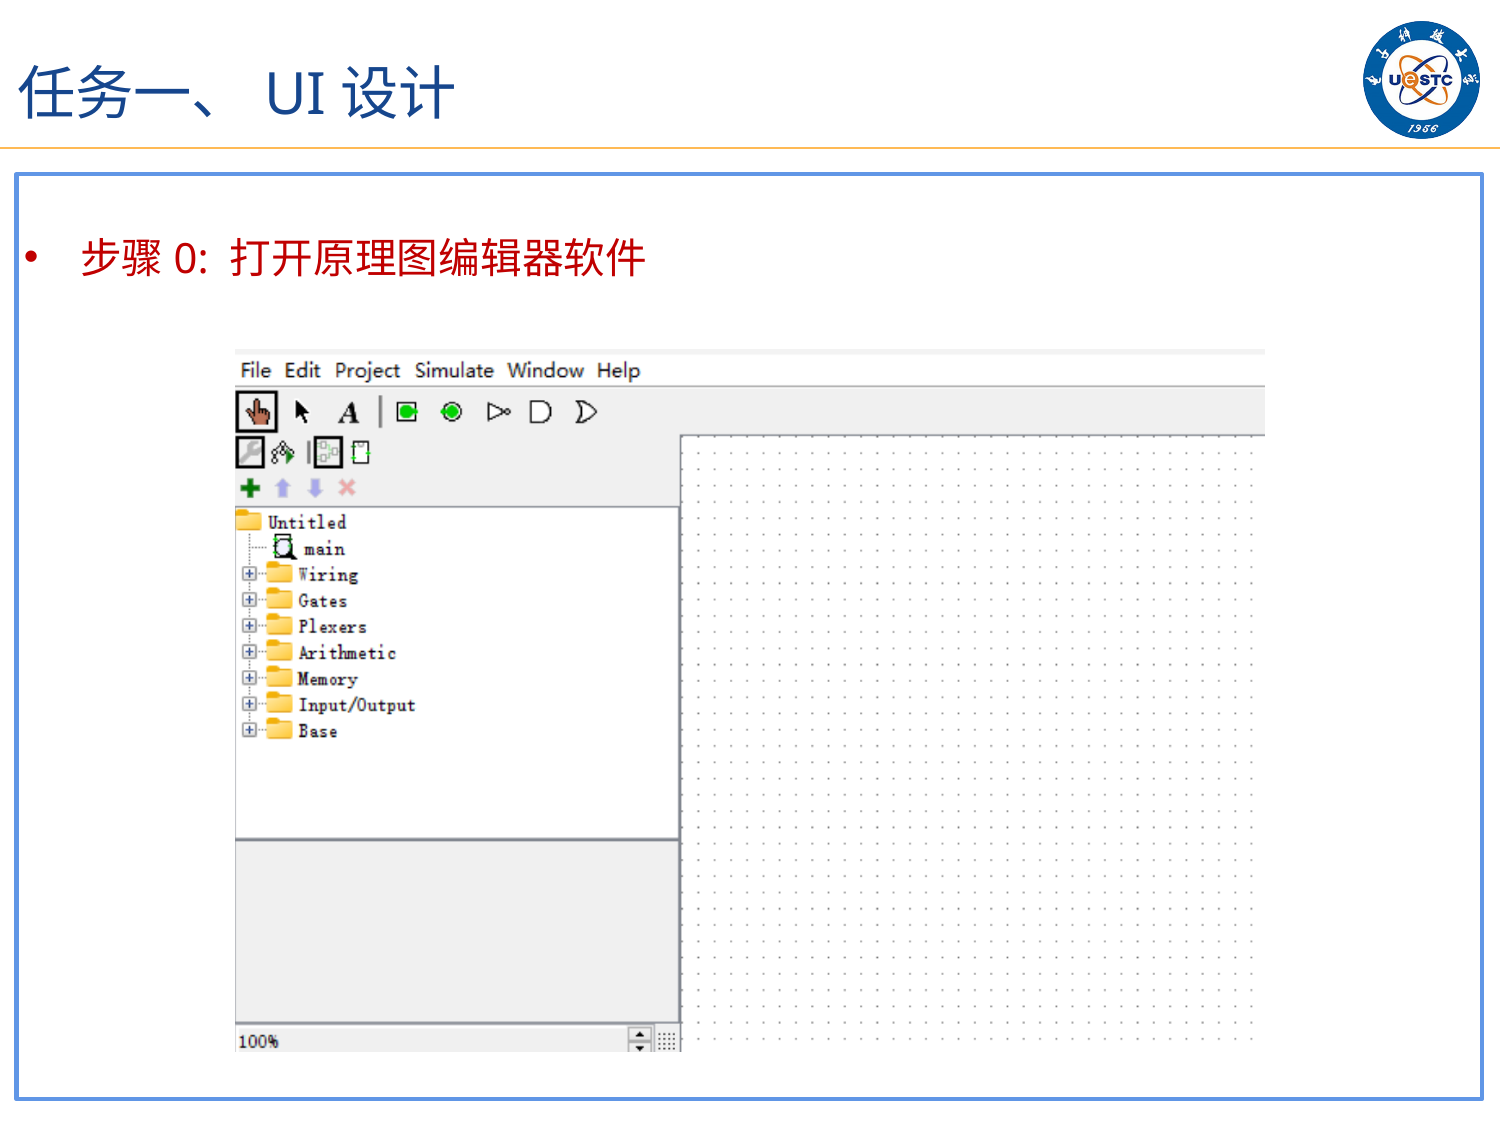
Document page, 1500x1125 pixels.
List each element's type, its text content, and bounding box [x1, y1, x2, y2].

picture [1363, 21, 1481, 139]
picture [235, 349, 1265, 1052]
text_box 步骤0: 打开原理图编辑器软件 [14, 172, 1484, 1101]
text_box 任务一、UI设计 [9, 14, 1340, 134]
